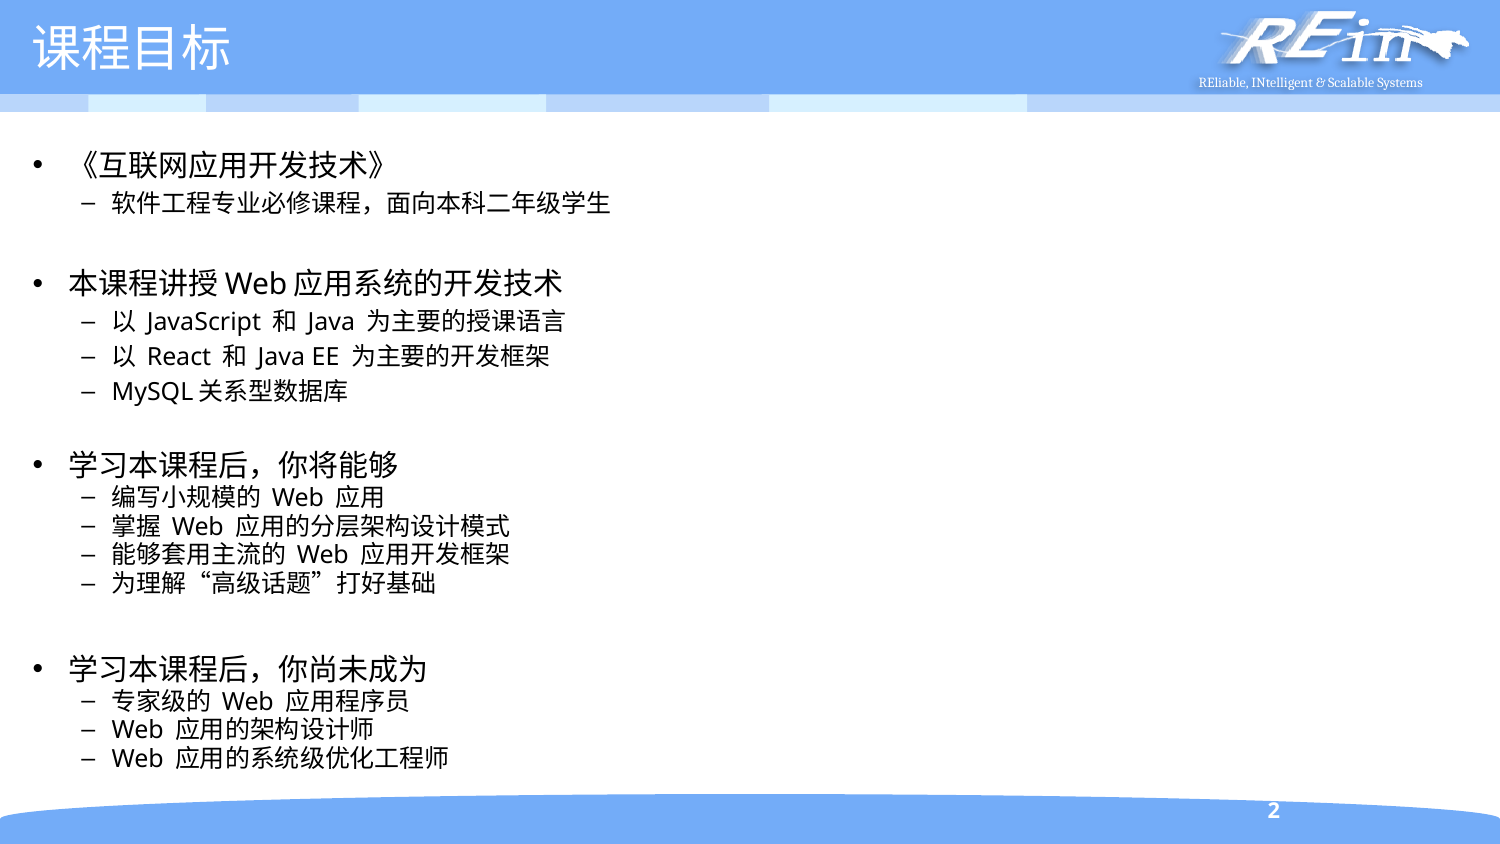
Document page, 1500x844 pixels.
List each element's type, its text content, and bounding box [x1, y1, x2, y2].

title 课程目标 [16, 8, 1106, 85]
list 《互联网应用开发技术》 软件工程专业必修课程，面向本科二年级学生 本课程讲授Web应用系统的开发技术 以 JavaScript 和 Java 为主要的授课语言 以 React 和 Java EE 为主要的开发框架 MySQL关系型数据库 学习本课程后，你将能够 编写小规模的 Web 应用 掌握 Web 应用的分层架构设计模式 能够套用主流的 Web 应用开发框架 为理解“高级话题”打好基础 学习本课程后，你尚未成为 专家级的 Web 应用程序员 Web 应用的架构设计师 Web 应用的系统级优化工程师 [17, 138, 1459, 786]
slide_number 2 [1251, 788, 1297, 834]
